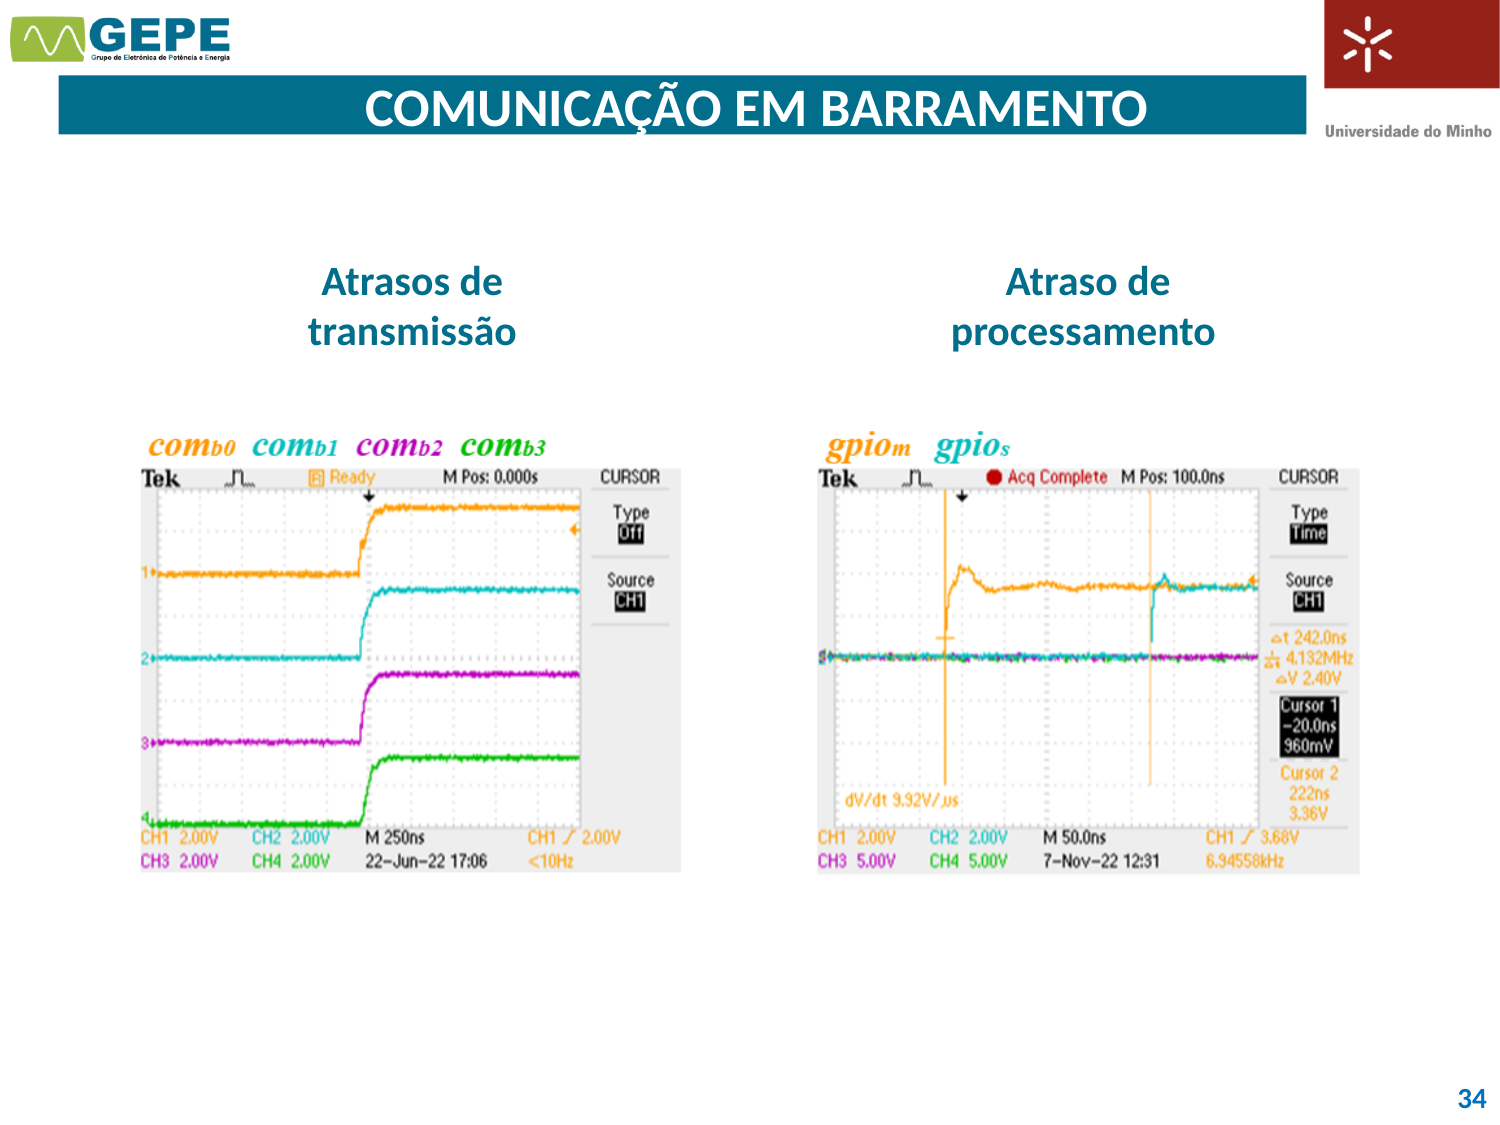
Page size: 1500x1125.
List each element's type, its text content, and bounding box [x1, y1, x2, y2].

picture [140, 416, 685, 879]
picture [1324, 0, 1500, 138]
text_box Atraso de processamento [894, 246, 1282, 362]
title Comunicação em Barramento [58, 75, 1307, 135]
picture [3, 14, 236, 64]
text_box Atrasos de transmissão [209, 246, 616, 362]
picture [815, 416, 1361, 879]
